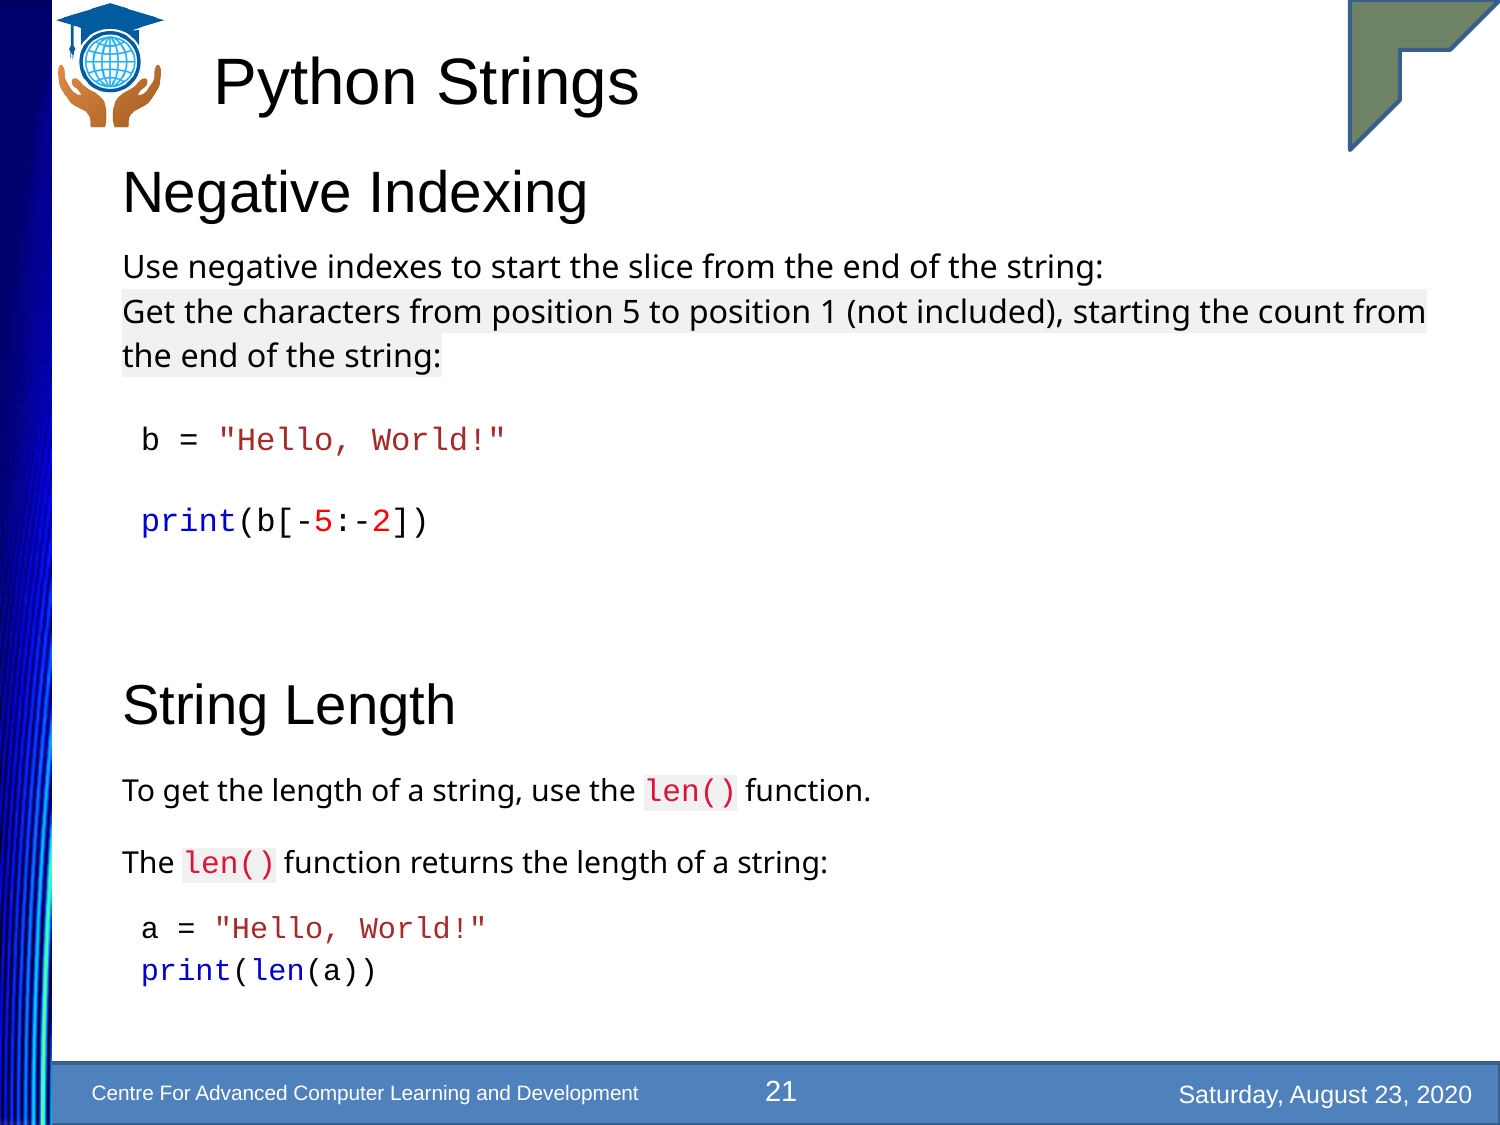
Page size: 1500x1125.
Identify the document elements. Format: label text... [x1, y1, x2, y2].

text_box Negative Indexing Use negative indexes to start the slice from the end of the string: Get the characters from position 5 to position 1 (not included), starting the count from the end of the string: b = "Hello, World!" print(b[-5:-2]) String Length To get the length of a string, use the len() function. The len() function returns the length of a string: a = "Hello, World!" print(len(a)) [107, 136, 1450, 978]
title Python Strings [198, 32, 1326, 113]
slide_number 21 [750, 1064, 838, 1125]
picture [0, 0, 219, 1125]
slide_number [1163, 1071, 1500, 1125]
